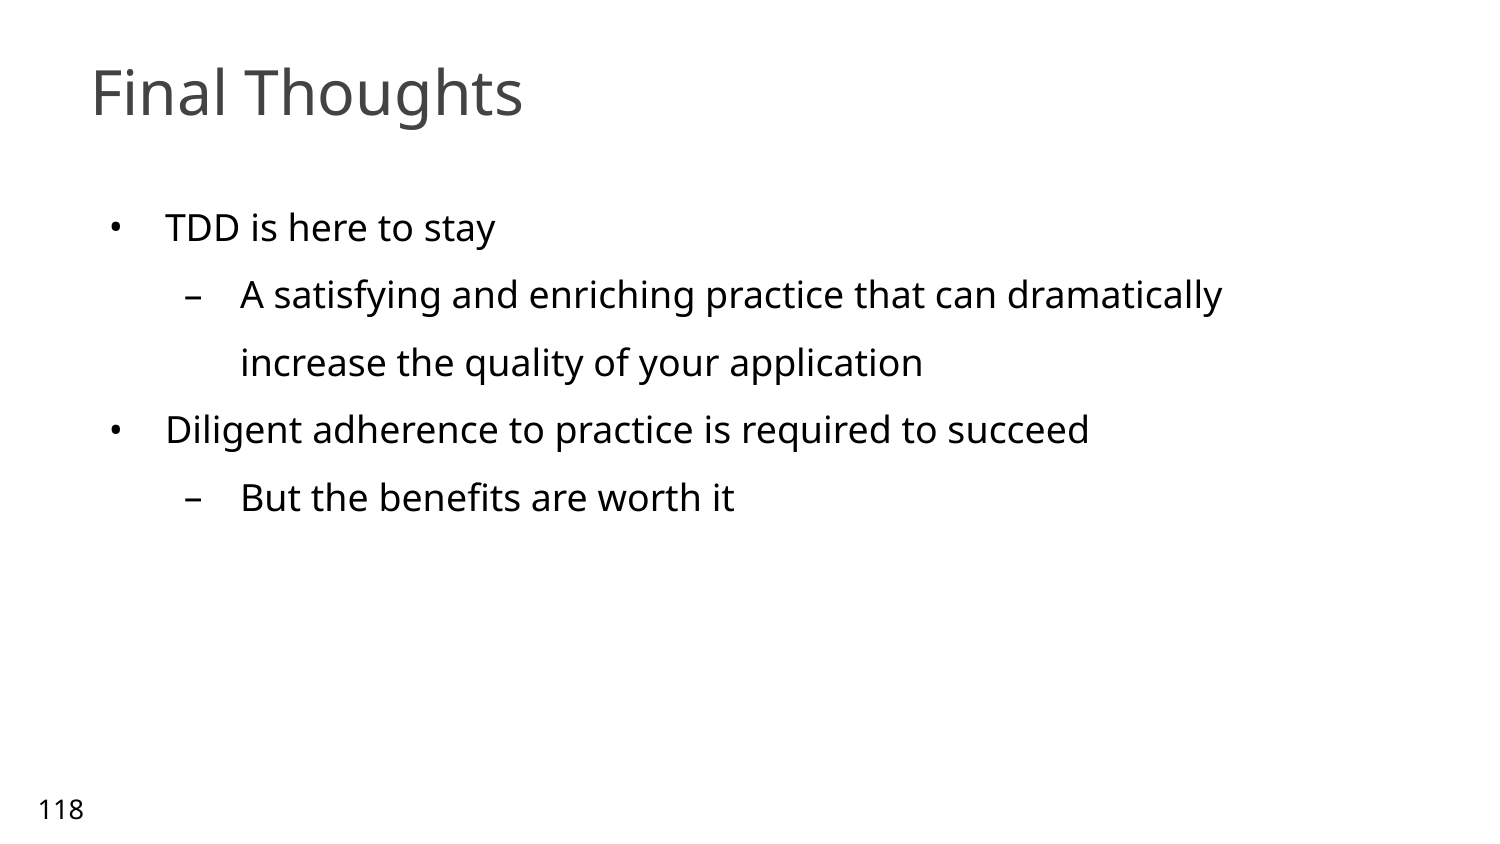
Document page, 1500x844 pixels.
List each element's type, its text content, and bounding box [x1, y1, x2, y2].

title Final Thoughts [75, 33, 1425, 148]
slide_number 118 [22, 795, 113, 825]
list TDD is here to stay A satisfying and enriching practice that can dramatically increase the quality of your application Diligent adherence to practice is required to succeed But the benefits are worth it [75, 166, 1343, 692]
